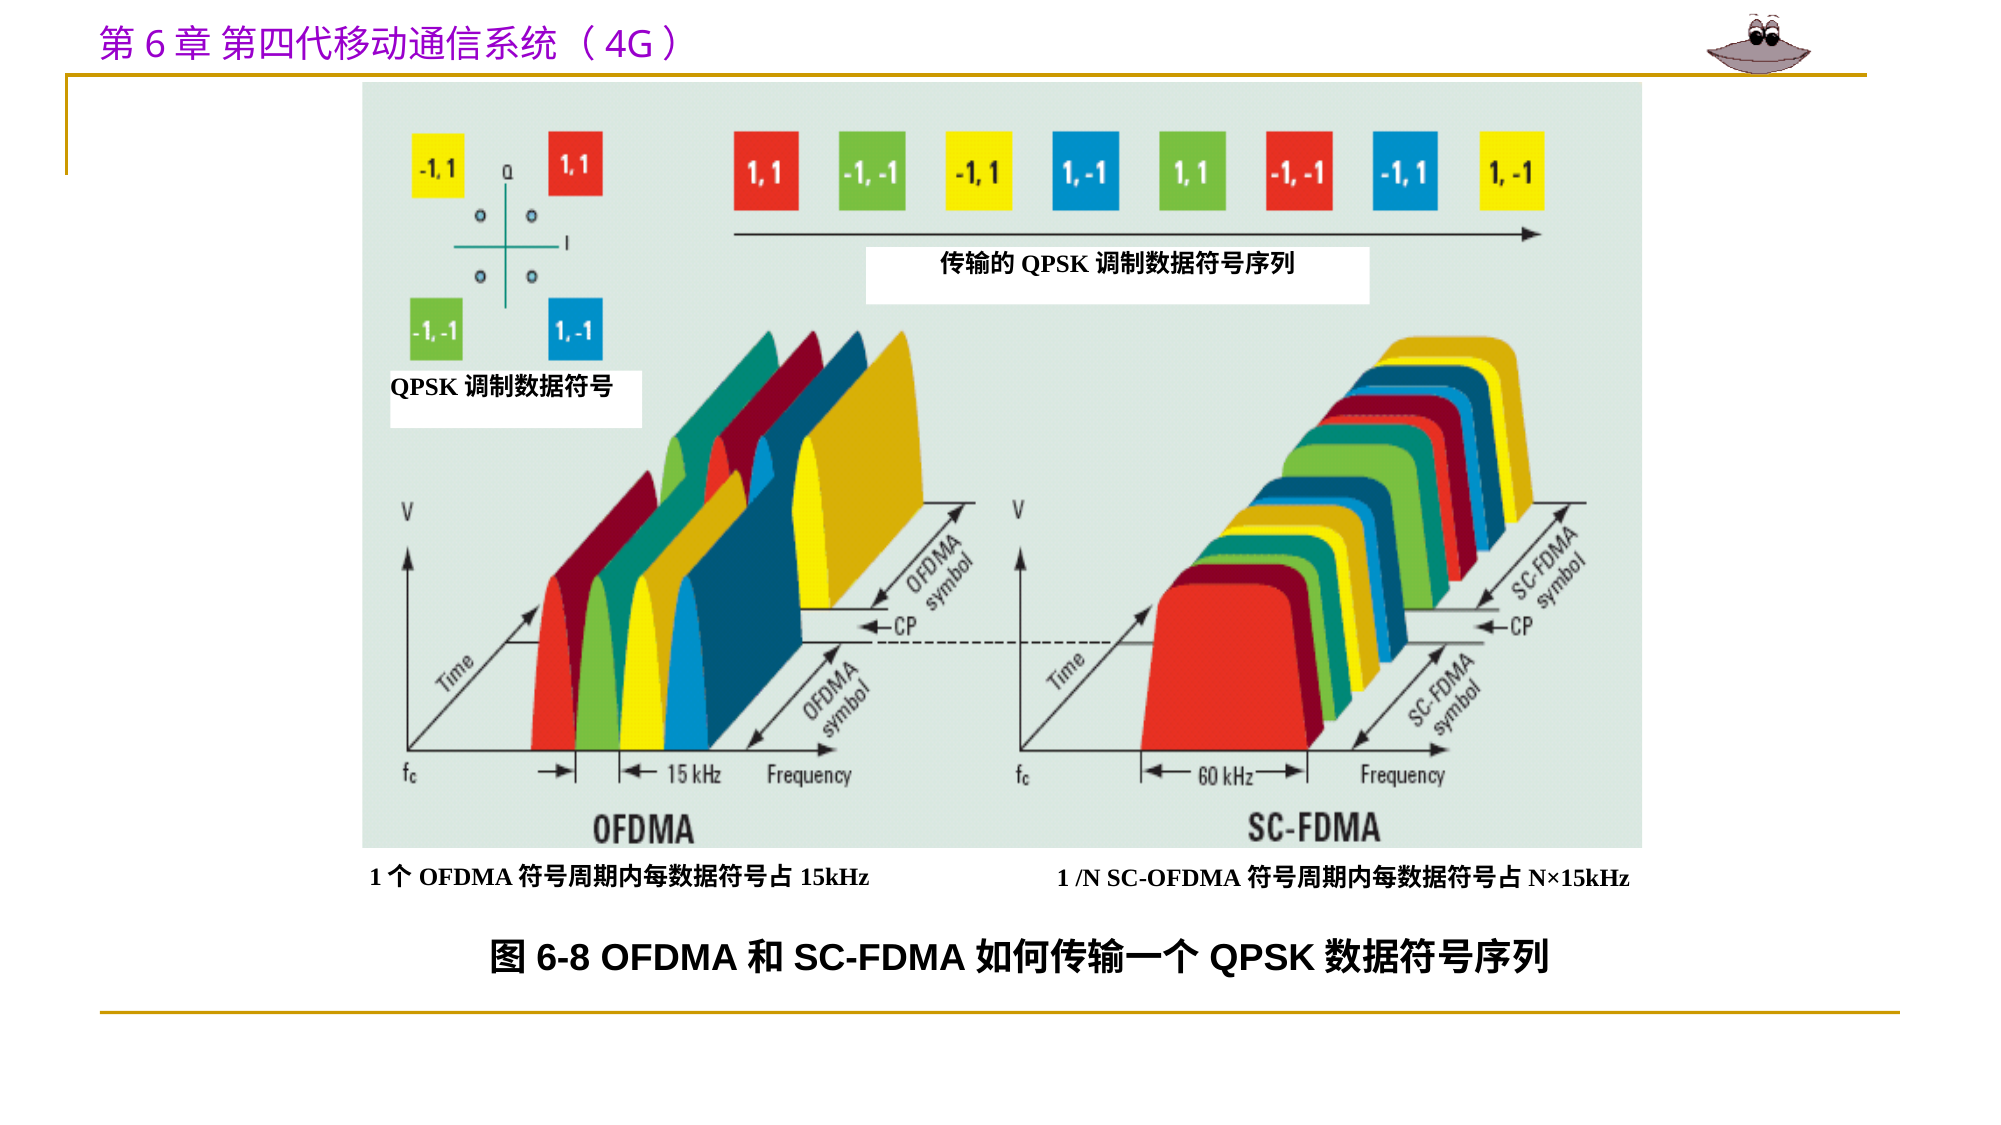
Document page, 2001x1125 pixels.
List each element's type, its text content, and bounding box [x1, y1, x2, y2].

text_box 图6-8 OFDMA和SC-FDMA如何传输一个QPSK数据符号序列 [474, 925, 1613, 985]
picture [1650, 0, 1817, 87]
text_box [362, 82, 1643, 920]
